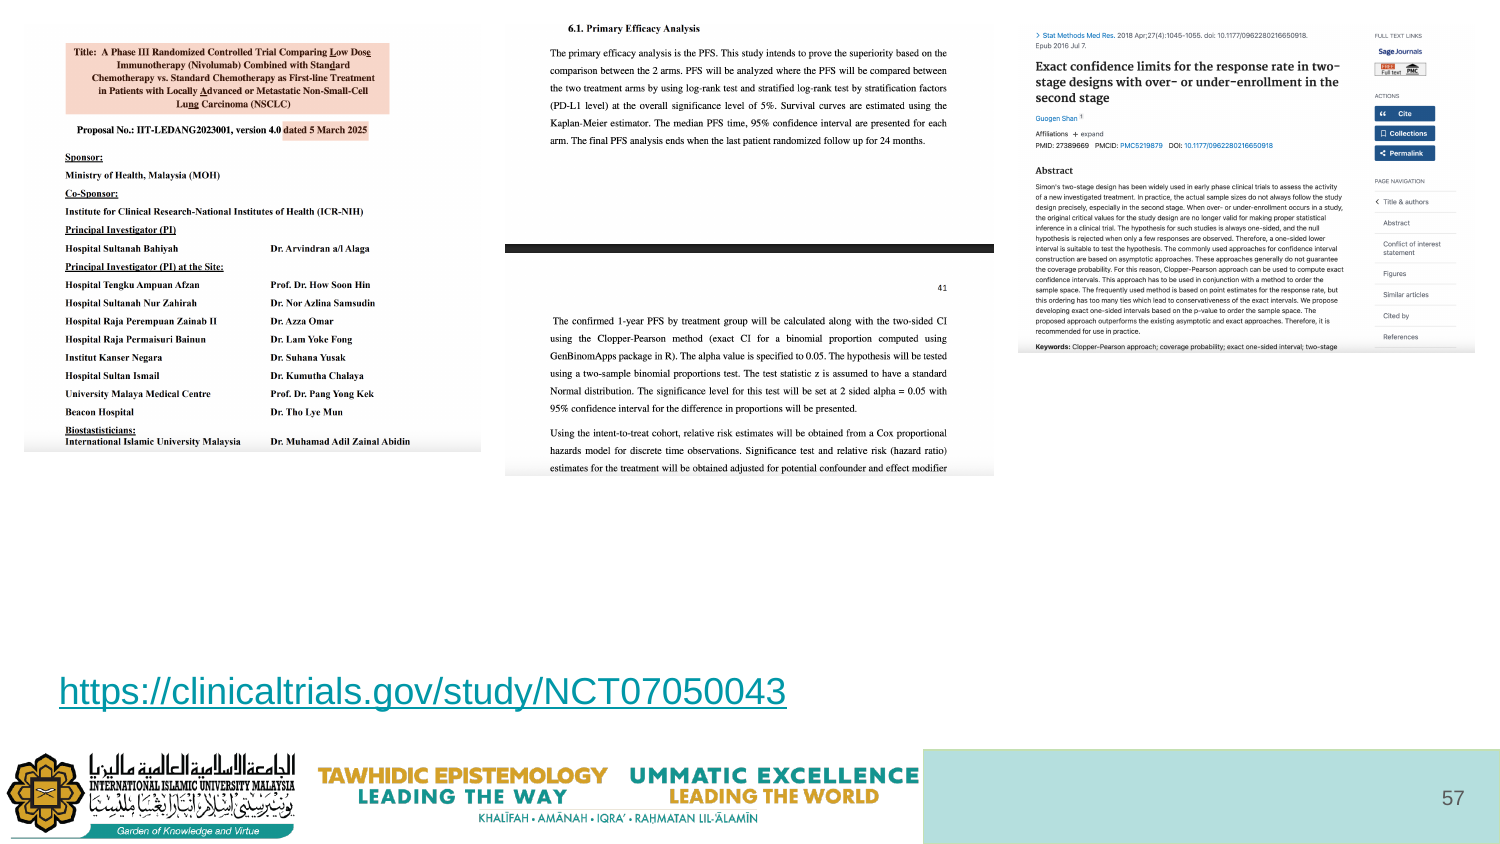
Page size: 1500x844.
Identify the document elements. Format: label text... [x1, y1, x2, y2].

picture [1018, 24, 1476, 354]
list https://clinicaltrials.gov/study/NCT07050043 [43, 645, 1442, 740]
picture [505, 24, 994, 476]
picture [24, 24, 481, 452]
slide_number ‹#› [1389, 764, 1480, 830]
picture [0, 734, 924, 844]
